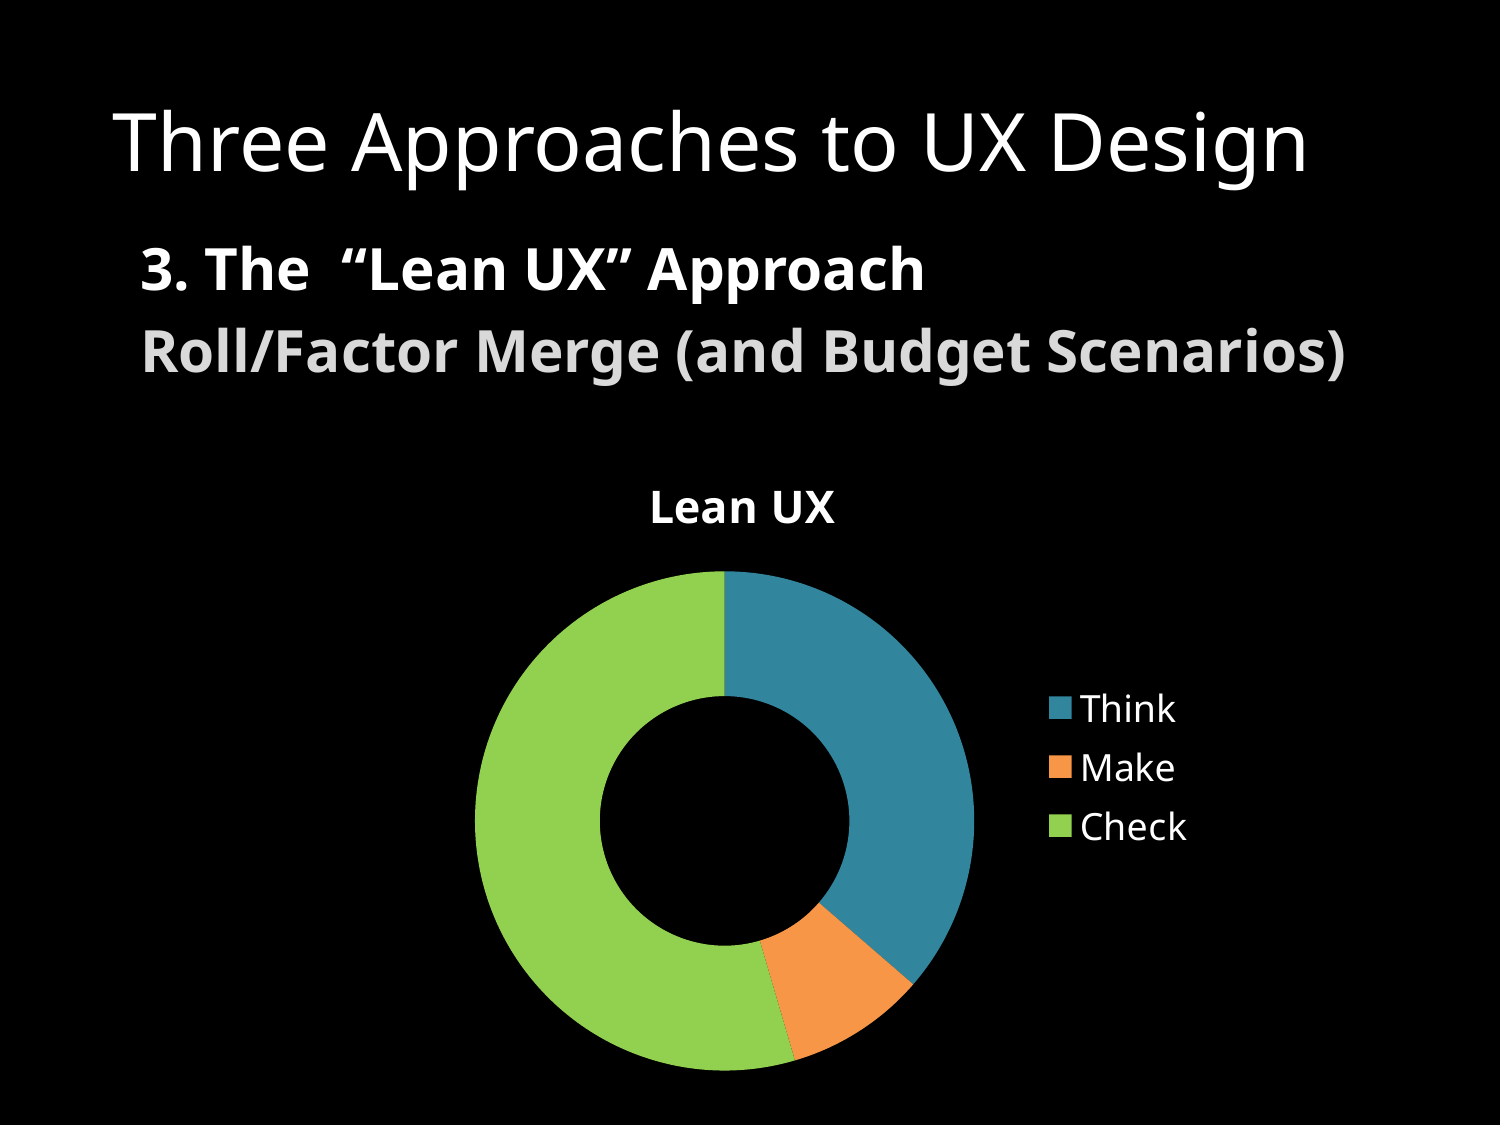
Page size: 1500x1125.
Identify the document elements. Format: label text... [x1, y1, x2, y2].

title Three Approaches to UX Design [37, 45, 1388, 233]
chart [412, 449, 1213, 1084]
text_box 3. The “Lean UX” Approach Roll/Factor Merge (and Budget Scenarios) [124, 224, 1472, 1031]
